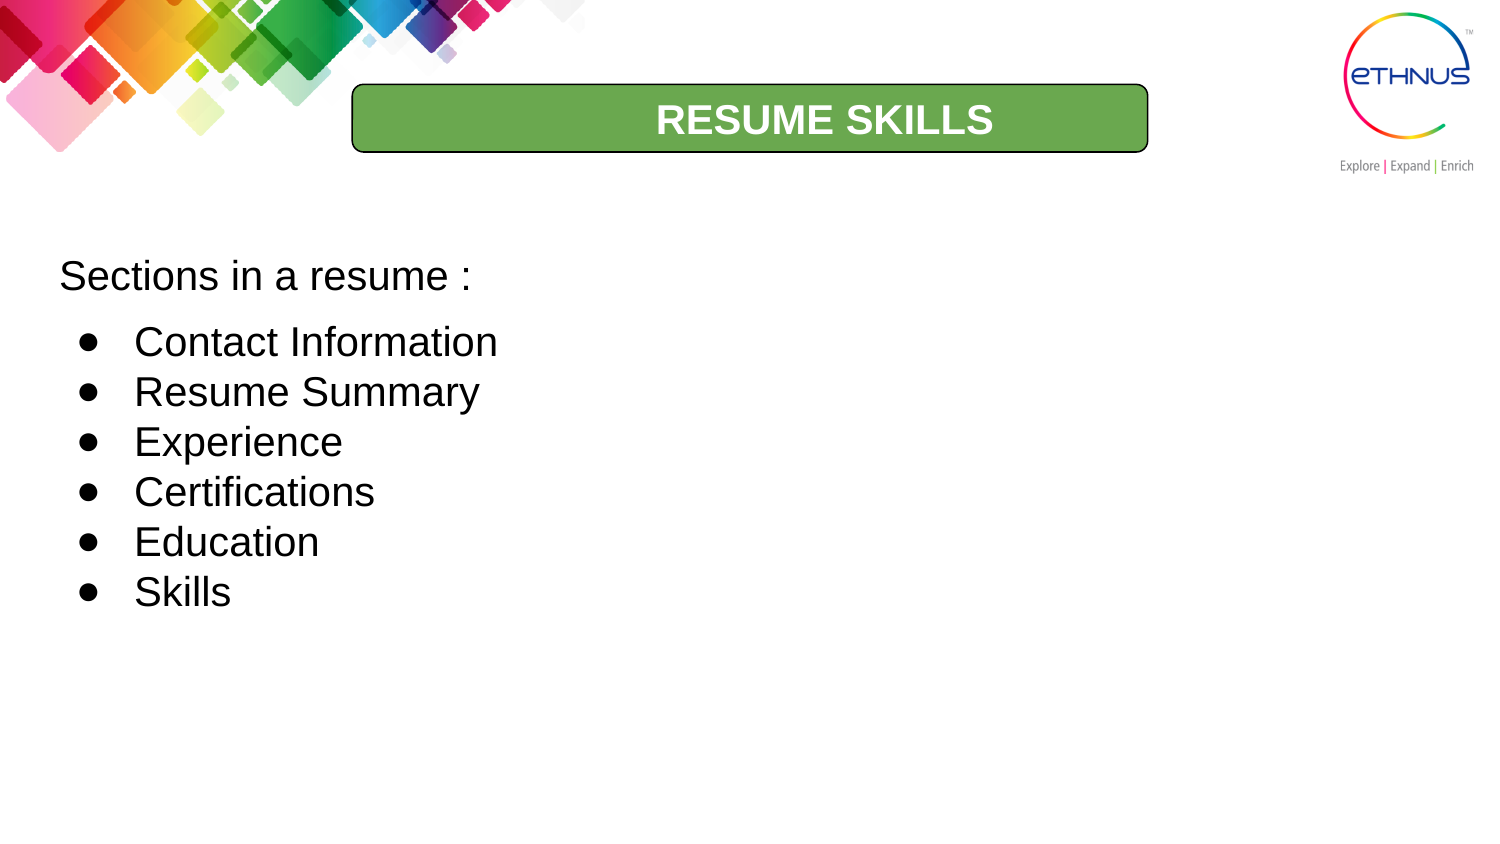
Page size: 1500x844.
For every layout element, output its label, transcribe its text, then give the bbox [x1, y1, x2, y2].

text_box RESUME SKILLS [589, 84, 1148, 153]
text_box Sections in a resume : Contact Information Resume Summary Experience Certifications Education Skills [44, 233, 958, 681]
picture [0, 0, 585, 153]
picture [1327, 0, 1500, 182]
